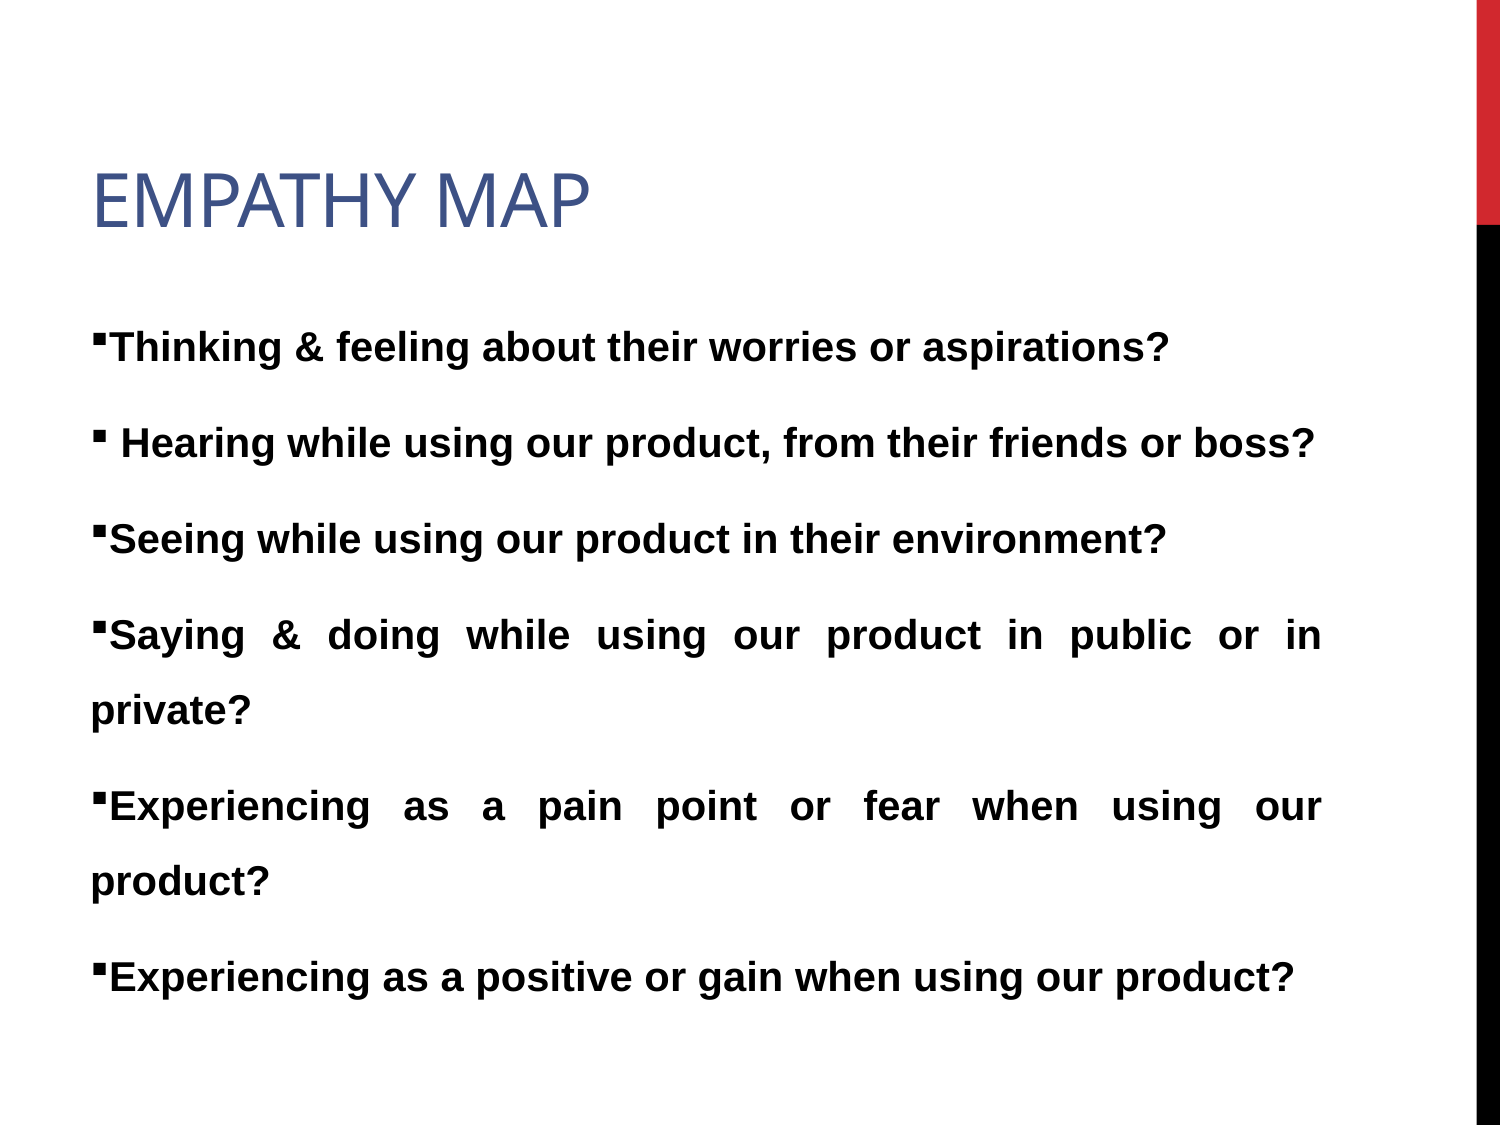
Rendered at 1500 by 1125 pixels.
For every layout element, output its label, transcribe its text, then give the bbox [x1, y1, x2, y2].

title Empathy map [75, 25, 1025, 250]
list Thinking & feeling about their worries or aspirations? Hearing while using our product, from their friends or boss? Seeing while using our product in their environment? Saying & doing while using our product in public or in private? Experiencing as a pain point or fear when using our product? Experiencing as a positive or gain when using our product? [75, 287, 1338, 1038]
